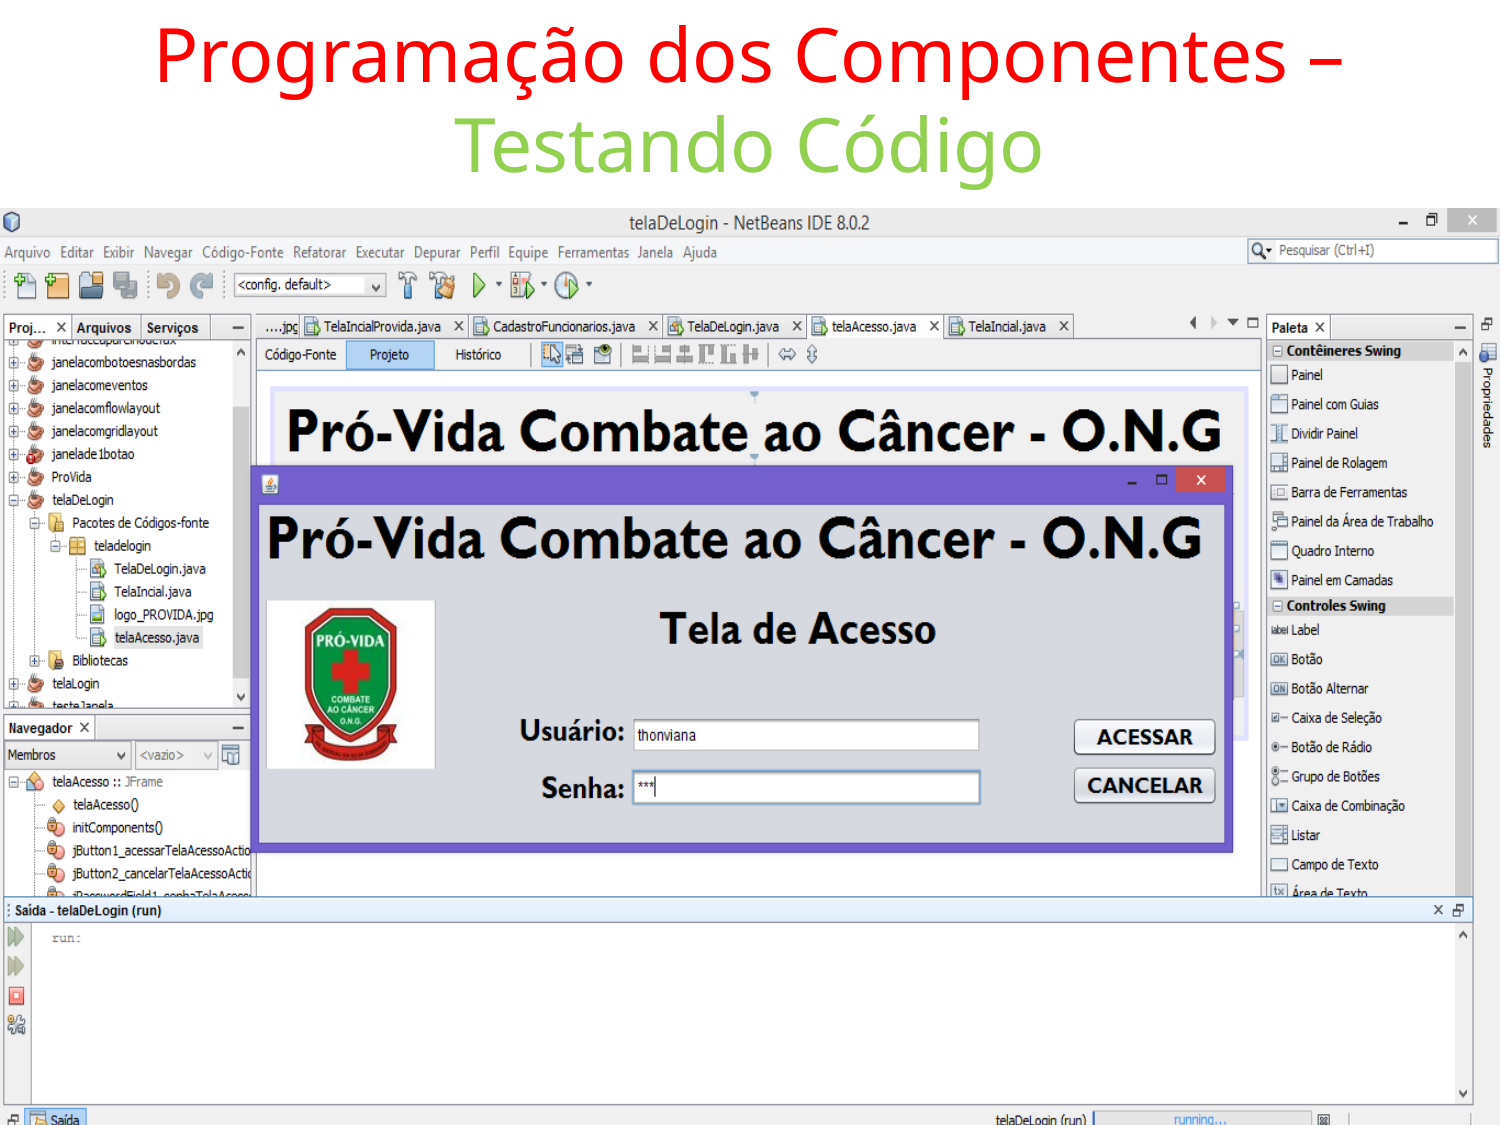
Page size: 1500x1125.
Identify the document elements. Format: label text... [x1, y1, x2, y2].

picture [0, 207, 1500, 1125]
text_box Programação dos Componentes – Testando Código [0, 0, 1500, 195]
